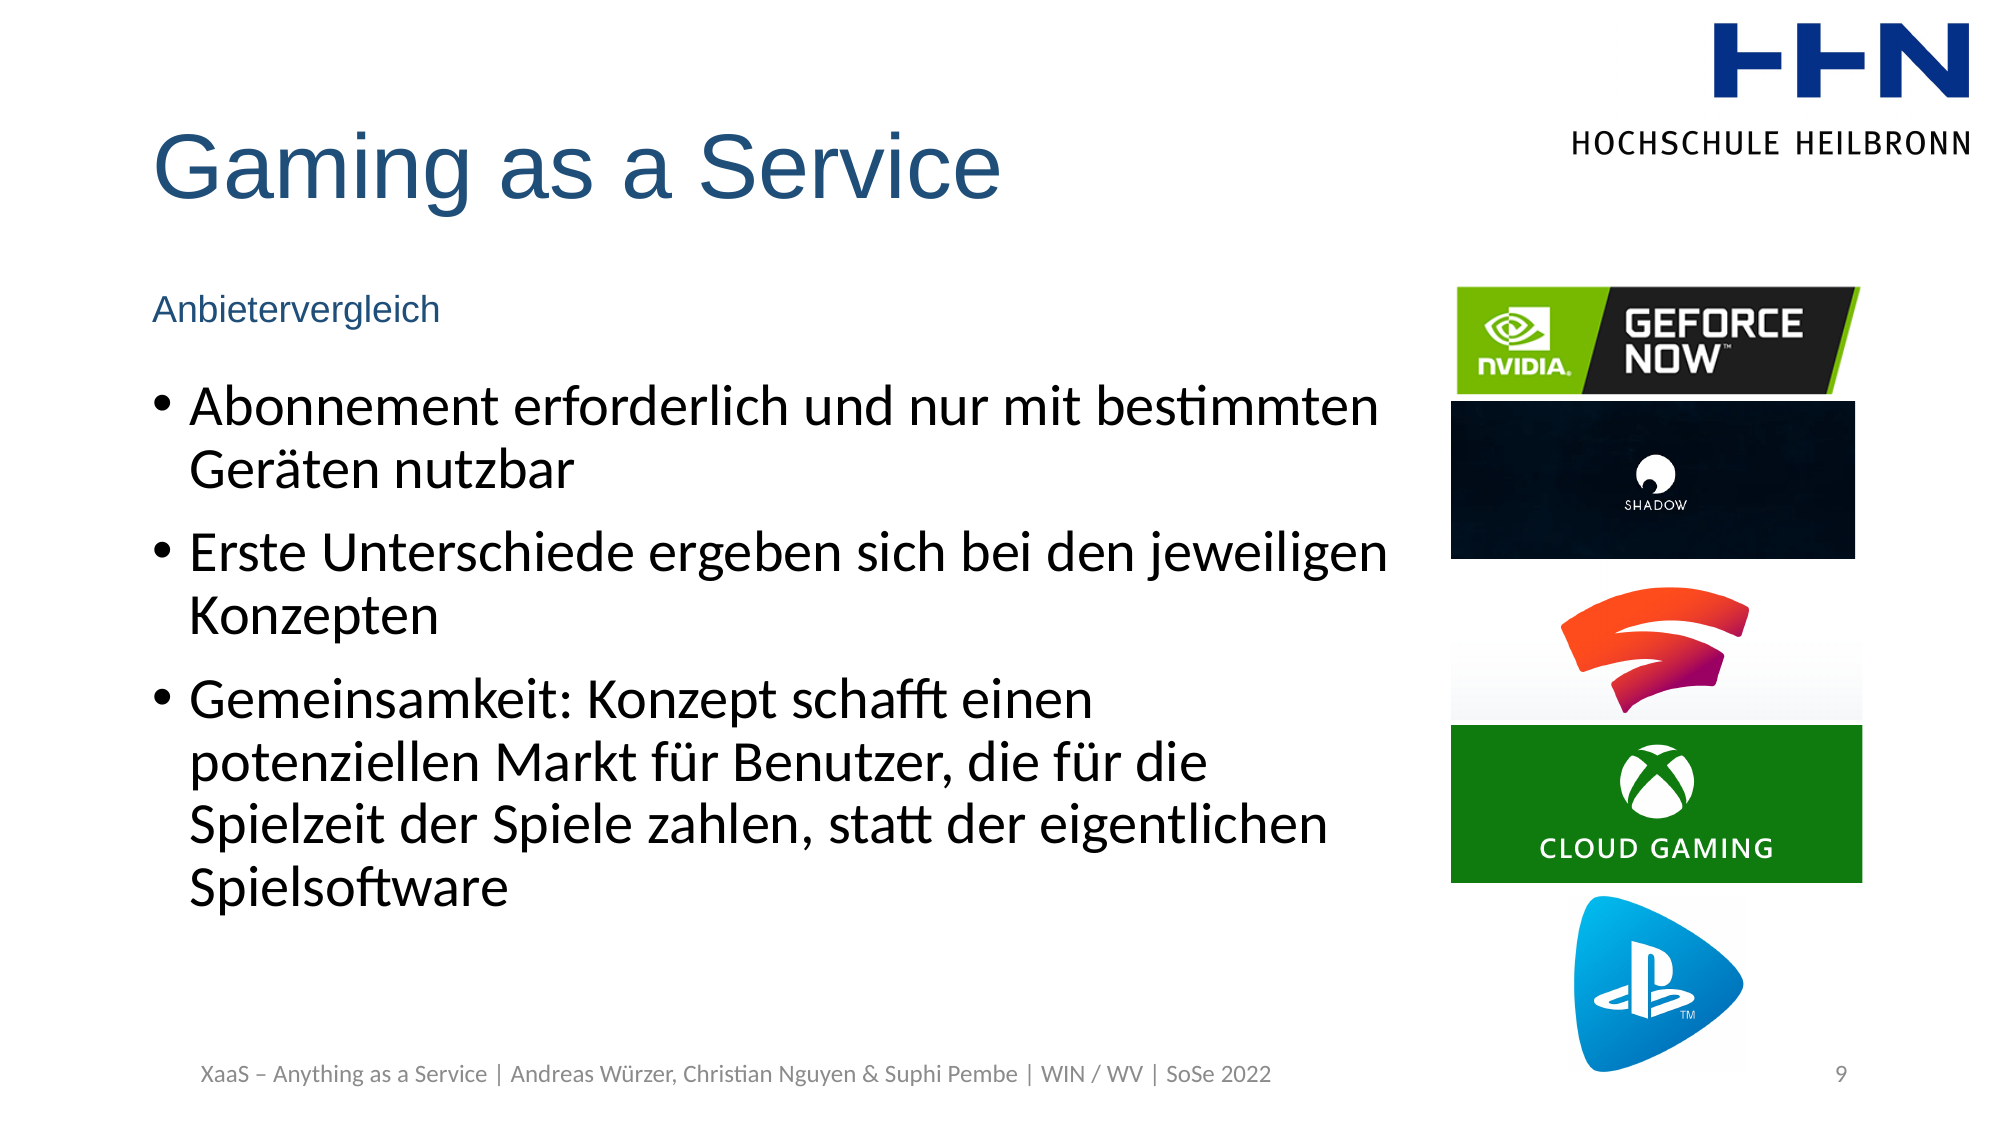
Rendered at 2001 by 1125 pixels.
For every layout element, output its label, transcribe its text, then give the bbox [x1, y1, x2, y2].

picture [1568, 895, 1746, 1073]
picture [1572, 22, 1970, 156]
picture [1450, 277, 1863, 399]
text_box Abonnement erforderlich und nur mit bestimmten Geräten nutzbar Erste Unterschiede ergeben sich bei den jeweiligen Konzepten Gemeinsamkeit: Konzept schafft einen potenziellen Markt für Benutzer, die für die Spielzeit der Spiele zahlen, statt der eigentlichen Spielsoftware [137, 367, 1413, 1014]
footer XaaS – Anything as a Service | Andreas Würzer, Christian Nguyen & Suphi Pembe | WIN / WV | SoSe 2022 [137, 1042, 1338, 1103]
picture [1451, 401, 1856, 559]
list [1450, 561, 1863, 720]
picture [1450, 725, 1863, 883]
title Gaming as a Service [137, 59, 1863, 277]
text_box Anbietervergleich [137, 277, 1450, 337]
slide_number 9 [1412, 1042, 1863, 1103]
